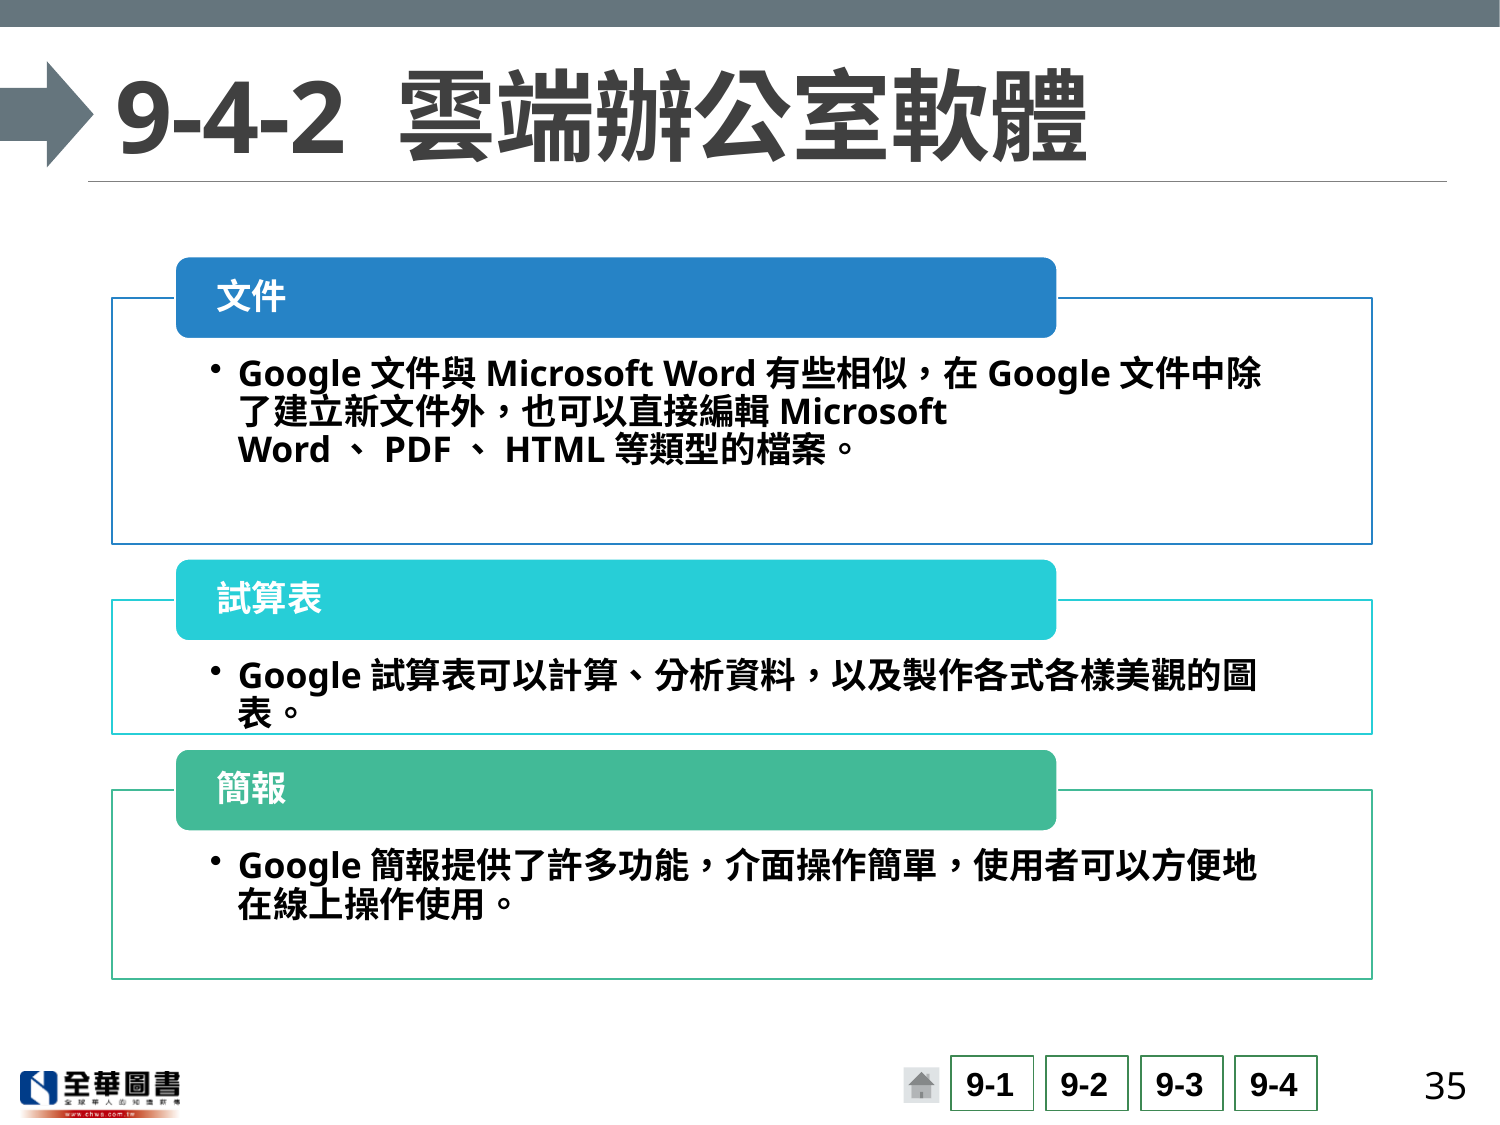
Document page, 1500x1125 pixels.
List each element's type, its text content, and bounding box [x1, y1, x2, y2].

slide_number 35 [1320, 1057, 1483, 1118]
title 9-4-2 雲端辦公室軟體 [100, 47, 1447, 182]
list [111, 212, 1373, 1024]
picture [20, 1071, 180, 1118]
